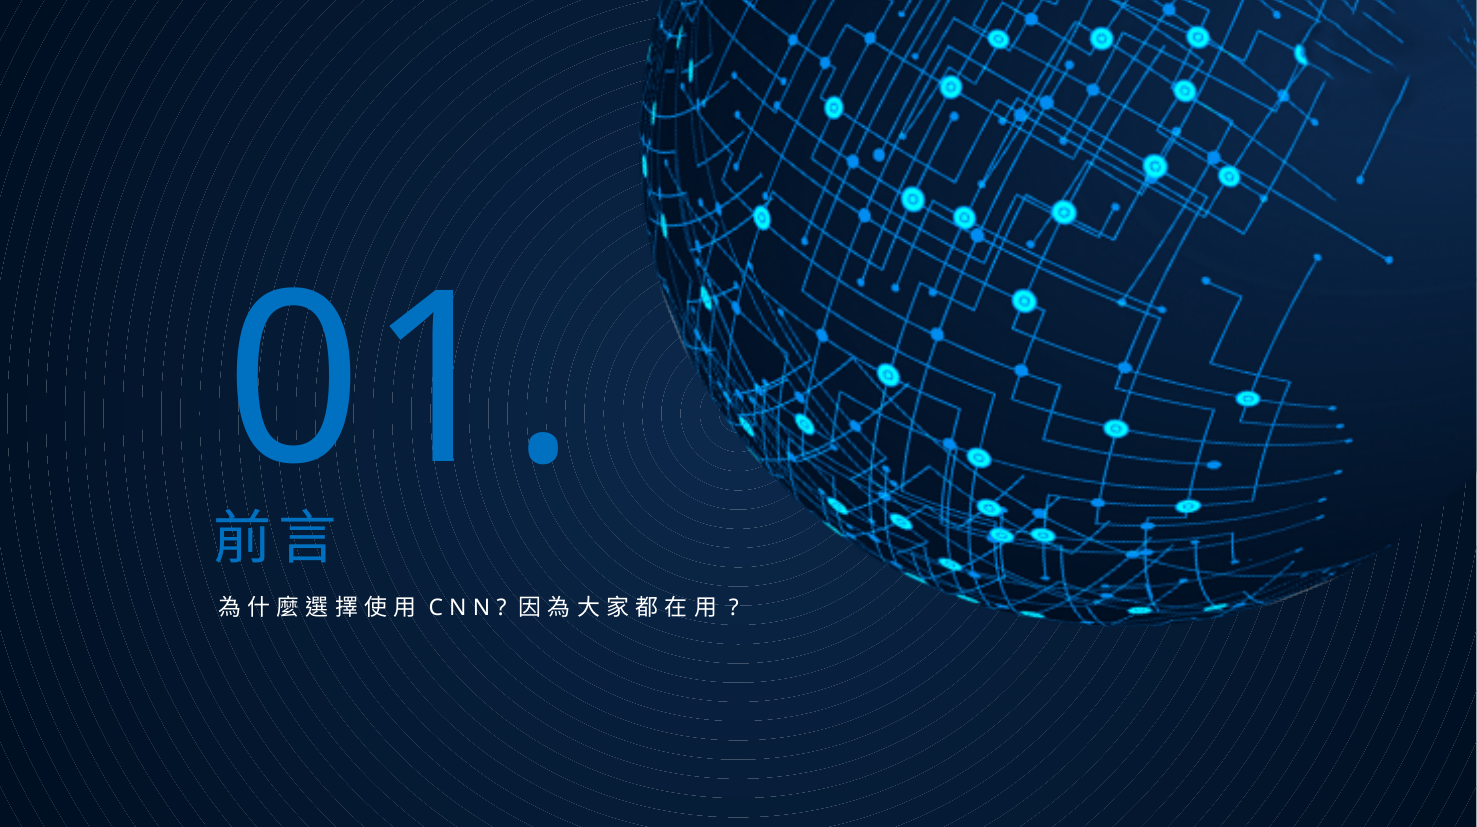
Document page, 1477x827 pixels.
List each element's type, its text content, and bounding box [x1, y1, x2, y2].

text_box 為什麼選擇使用CNN?因為大家都在用? [203, 584, 754, 627]
picture [455, 0, 1477, 827]
text_box 前言 [199, 492, 352, 578]
text_box 01. [210, 214, 530, 517]
